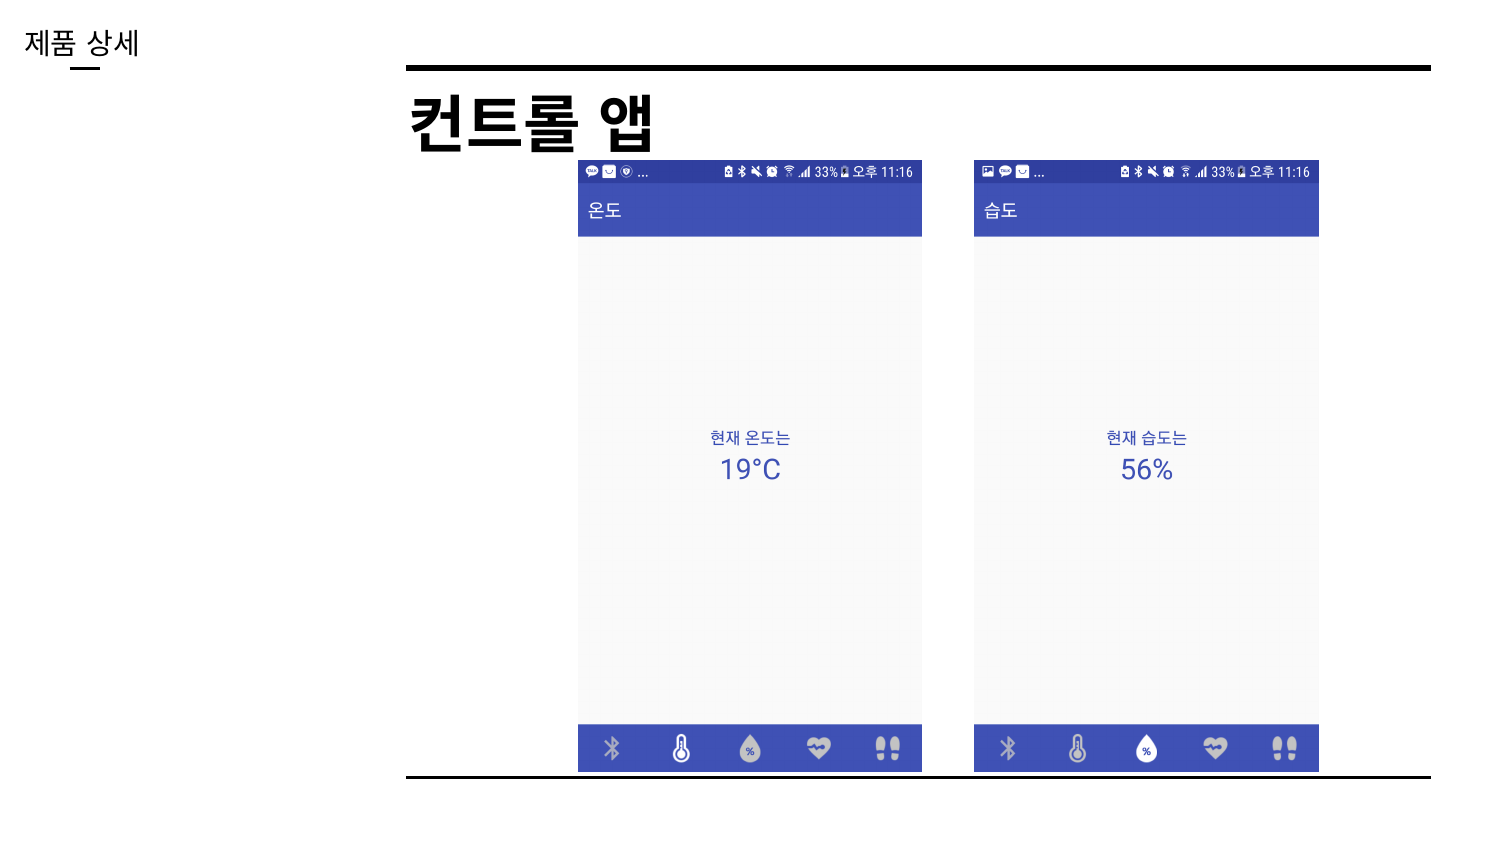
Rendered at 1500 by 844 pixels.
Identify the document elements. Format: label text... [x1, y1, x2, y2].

picture [577, 159, 923, 772]
picture [974, 159, 1319, 772]
text_box 제품 상세 [9, 10, 205, 68]
title 컨트롤 앱 [393, 69, 1431, 174]
